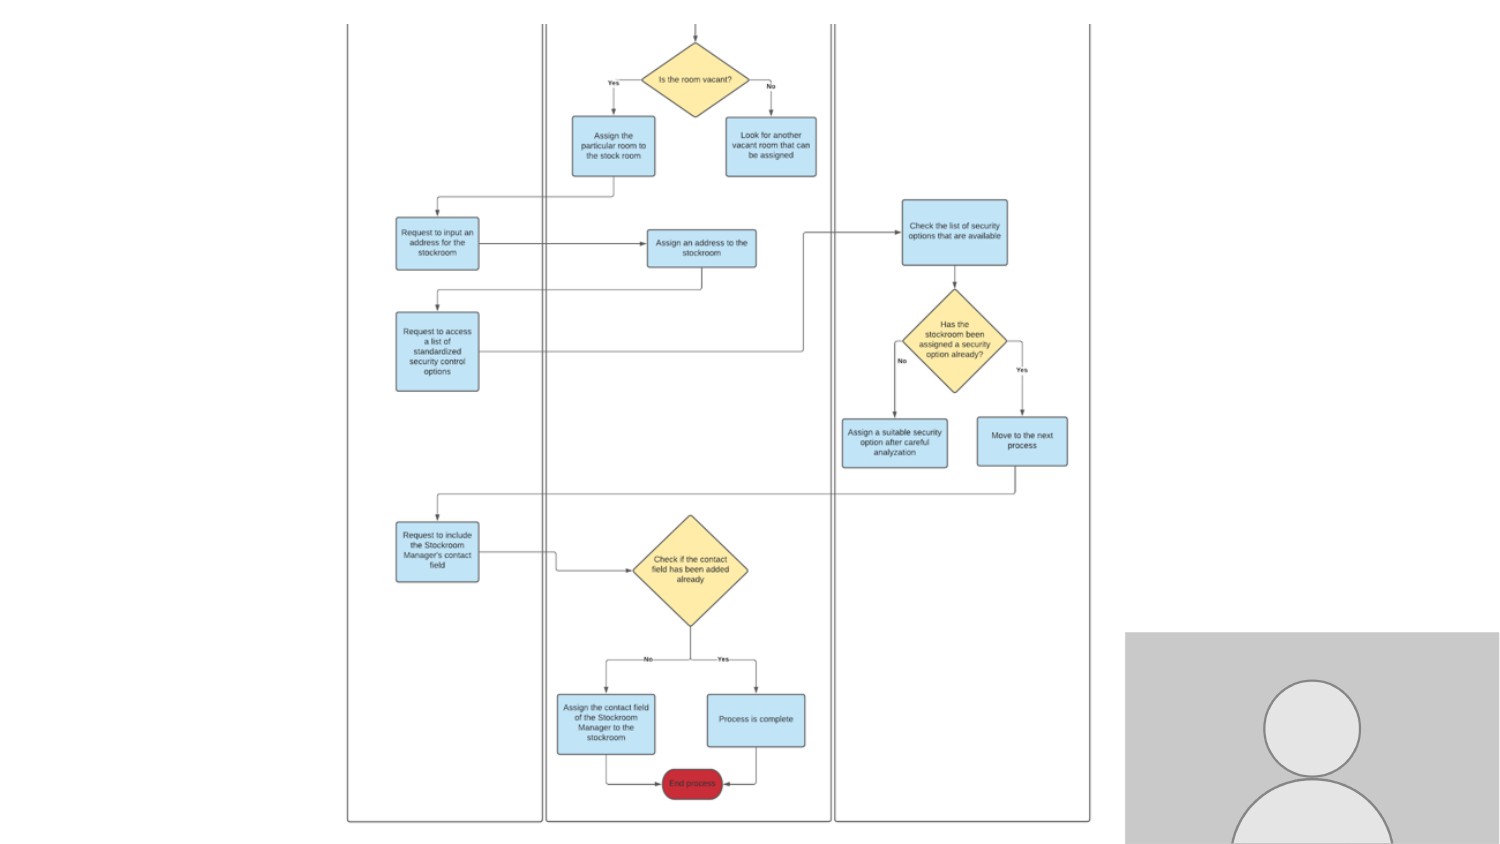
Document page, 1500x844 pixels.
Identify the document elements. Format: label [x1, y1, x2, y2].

picture [301, 24, 1500, 844]
